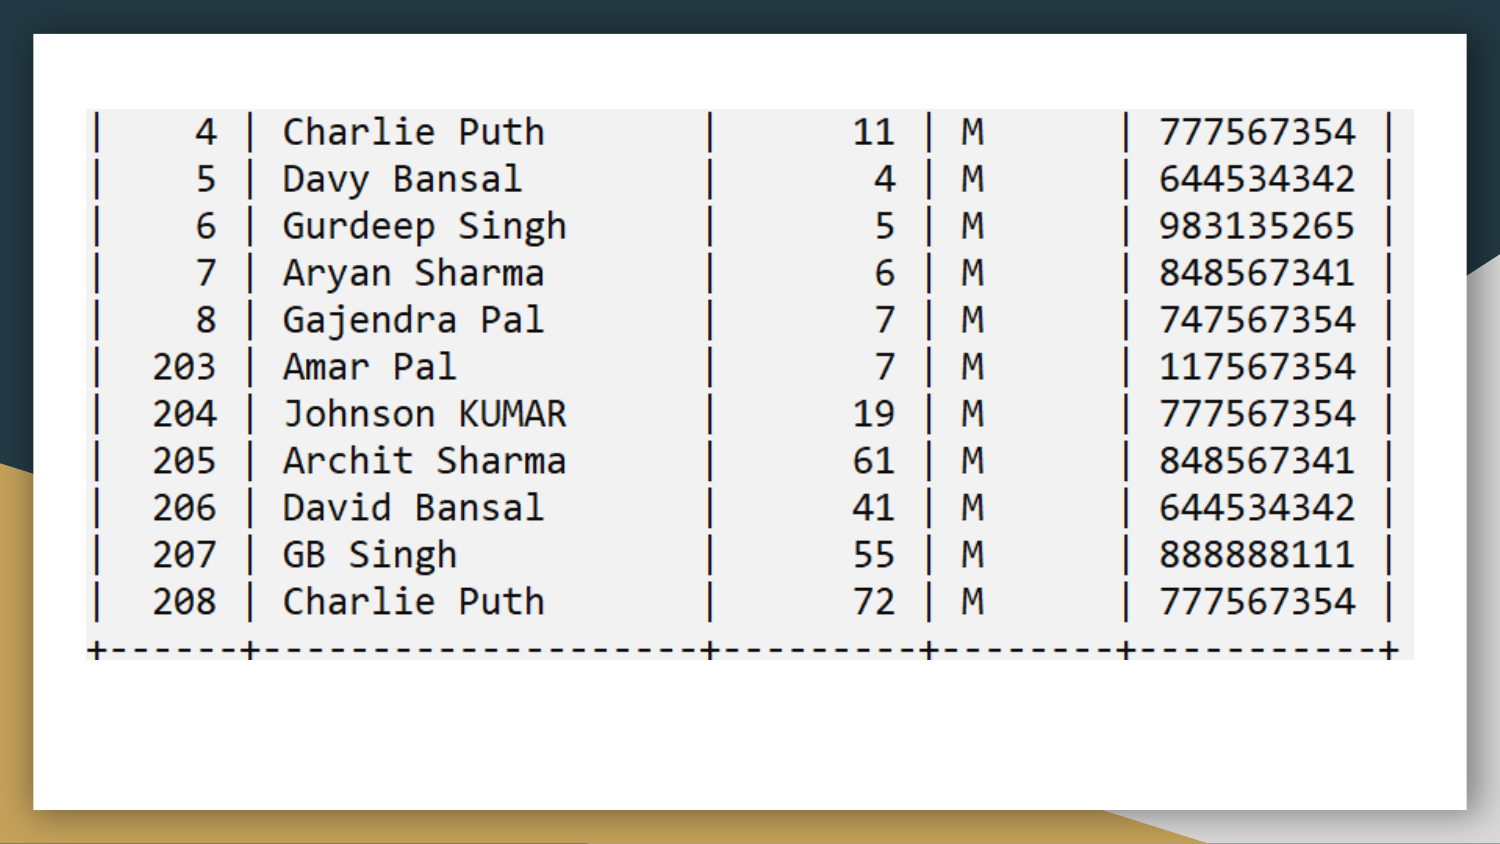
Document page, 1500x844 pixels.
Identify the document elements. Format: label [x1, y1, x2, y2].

picture [86, 109, 1414, 661]
